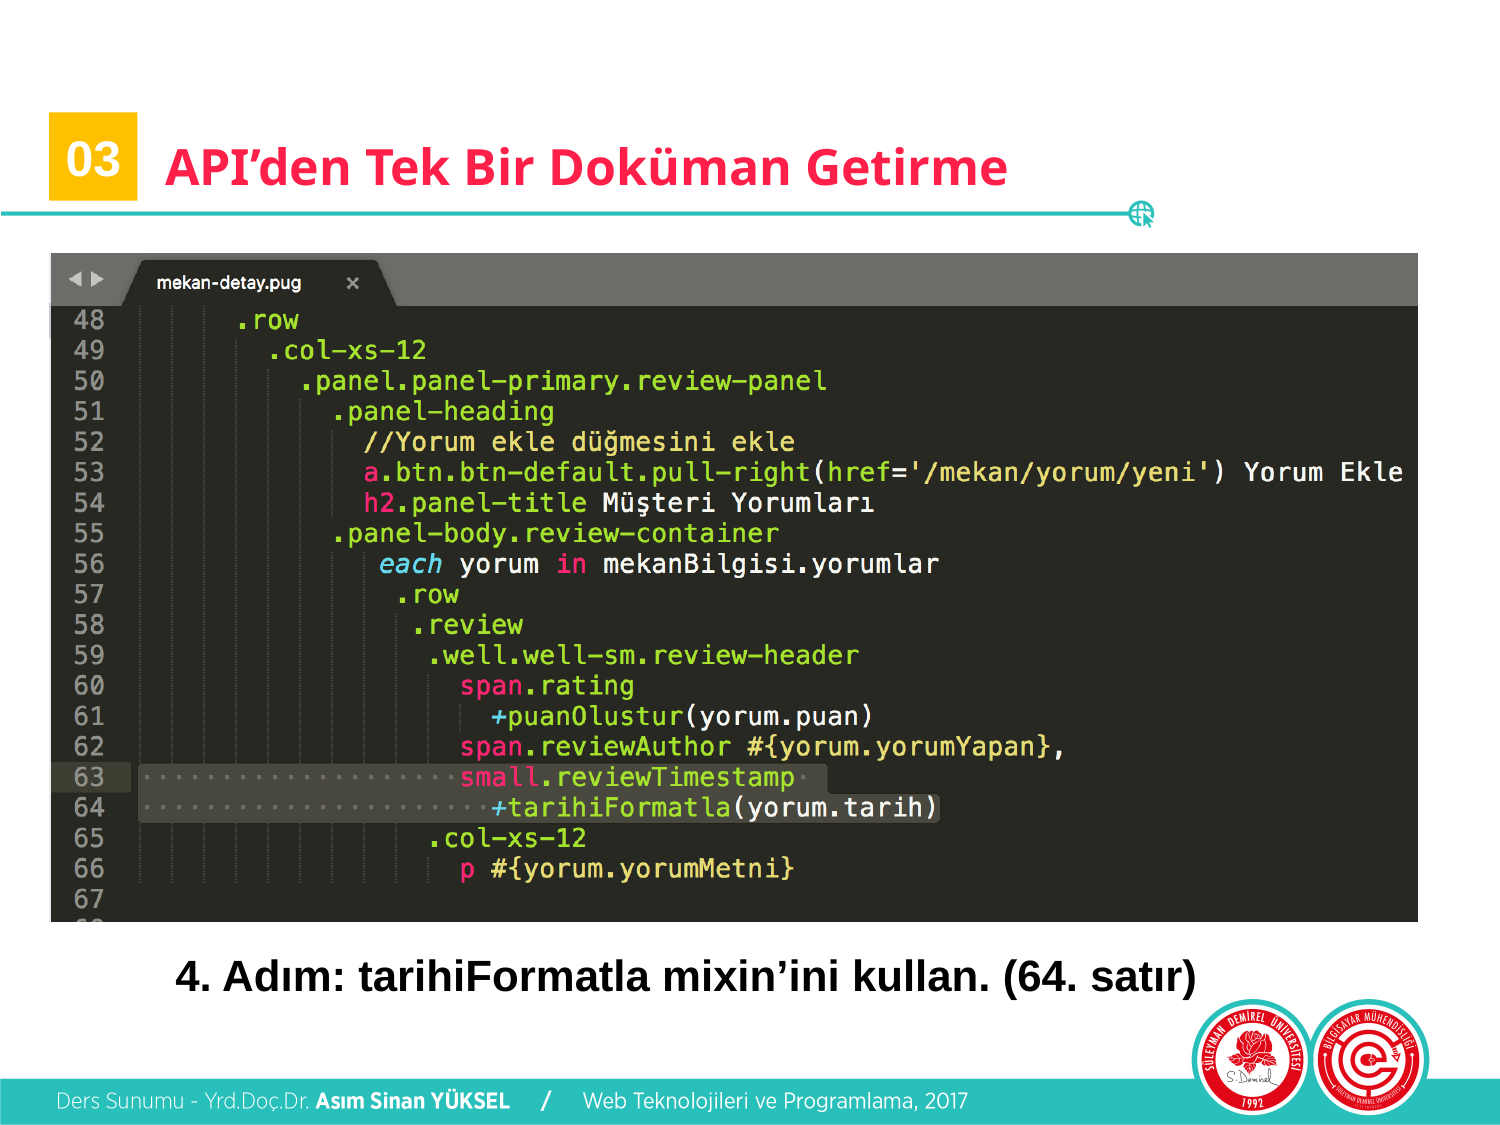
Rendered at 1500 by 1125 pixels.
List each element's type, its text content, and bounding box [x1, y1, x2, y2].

text_box 4. Adım: tarihiFormatla mixin’ini kullan. (64. satır) [49, 940, 1325, 1008]
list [48, 253, 1418, 922]
picture [0, 0, 1500, 1125]
title API’den Tek Bir Doküman Getirme [150, 126, 1338, 203]
text_box 03 [49, 112, 138, 201]
